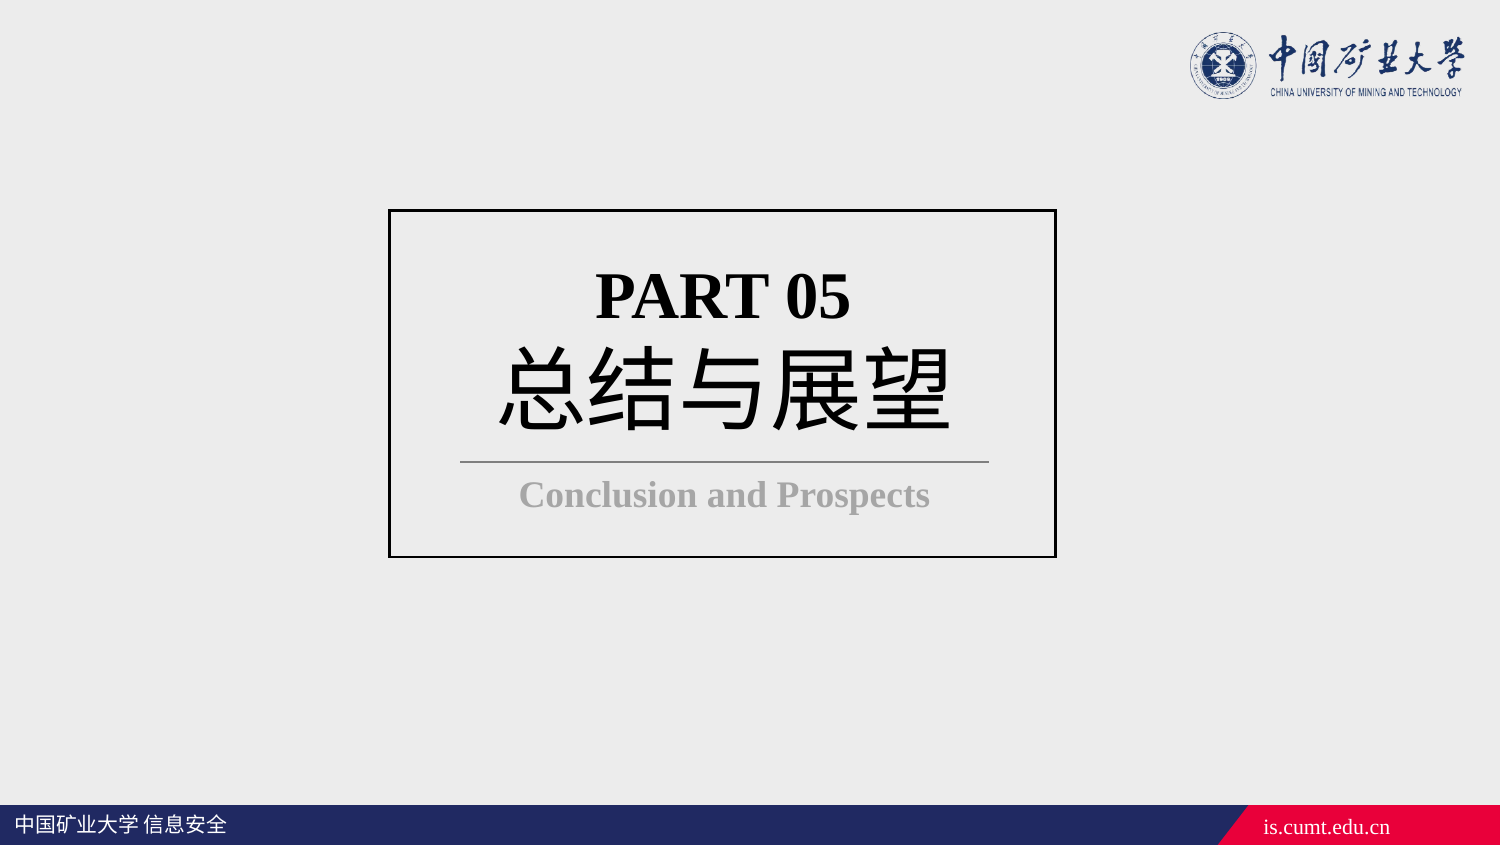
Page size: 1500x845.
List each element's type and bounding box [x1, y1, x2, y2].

text_box [389, 210, 1056, 558]
picture [1180, 26, 1488, 105]
